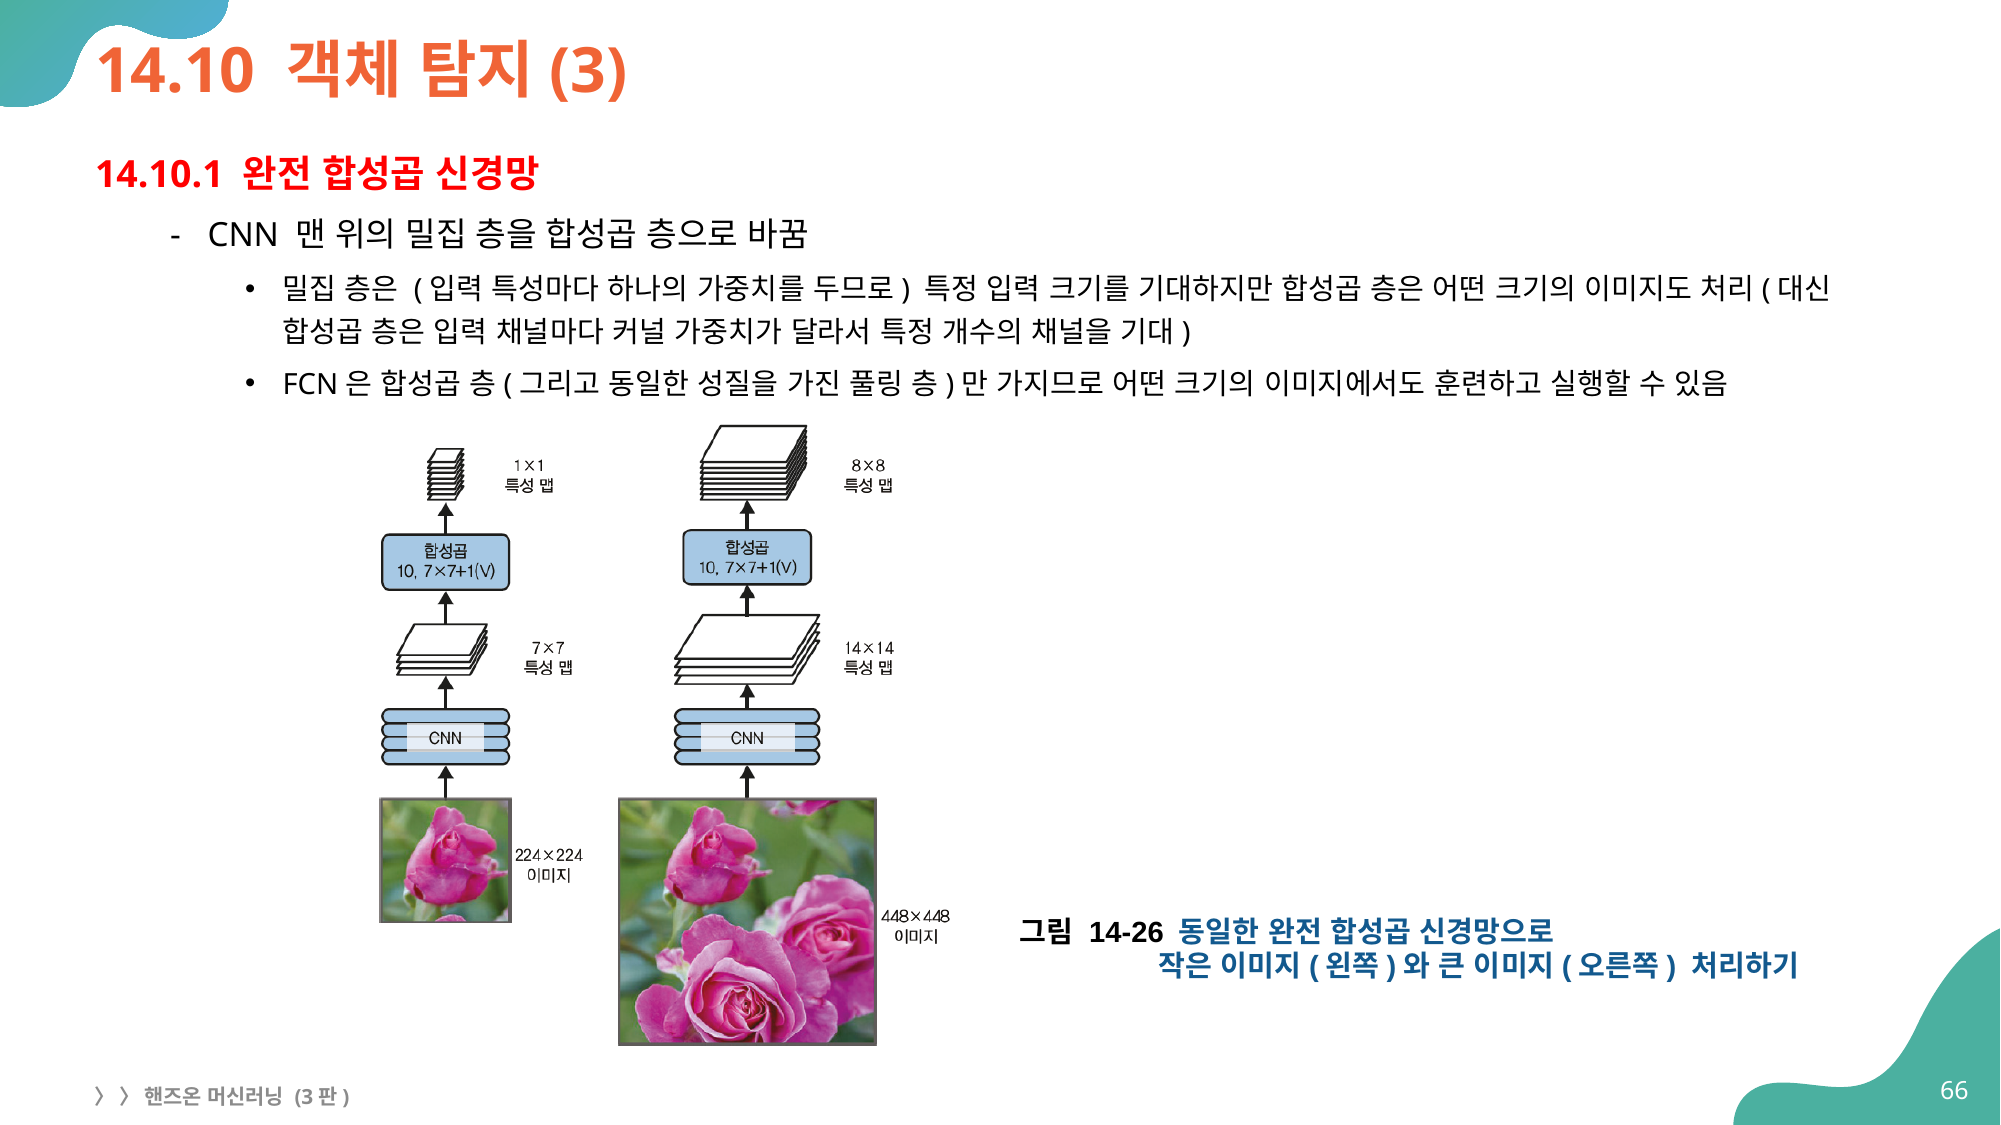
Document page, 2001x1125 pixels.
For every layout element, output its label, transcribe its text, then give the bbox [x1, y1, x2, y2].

text_box 그림 14-26 동일한 완전 합성곱 신경망으로 작은 이미지(왼쪽)와 큰 이미지(오른쪽) 처리하기 [1005, 905, 1899, 991]
slide_number 66 [1917, 1061, 1984, 1122]
title 14.10 객체 탐지(3) [79, 17, 1931, 128]
list 14.10.1 완전 합성곱 신경망 CNN 맨 위의 밀집 층을 합성곱 층으로 바꿈 밀집 층은 (입력 특성마다 하나의 가중치를 두므로) 특정 입력 크기를 기대하지만 합성곱 층은 어떤 크기의 이미지도 처리(대신 합성곱 층은 입력 채널마다 커널 가중치가 달라서 특정 개수의 채널을 기대) FCN은 합성곱 층(그리고 동일한 성질을 가진 풀링 층)만 가지므로 어떤 크기의 이미지에서도 훈련하고 실행할 수 있음 [79, 133, 1892, 1035]
footer 〉 〉 핸즈온 머신러닝 (3판) [79, 1078, 755, 1114]
picture [374, 409, 971, 1053]
